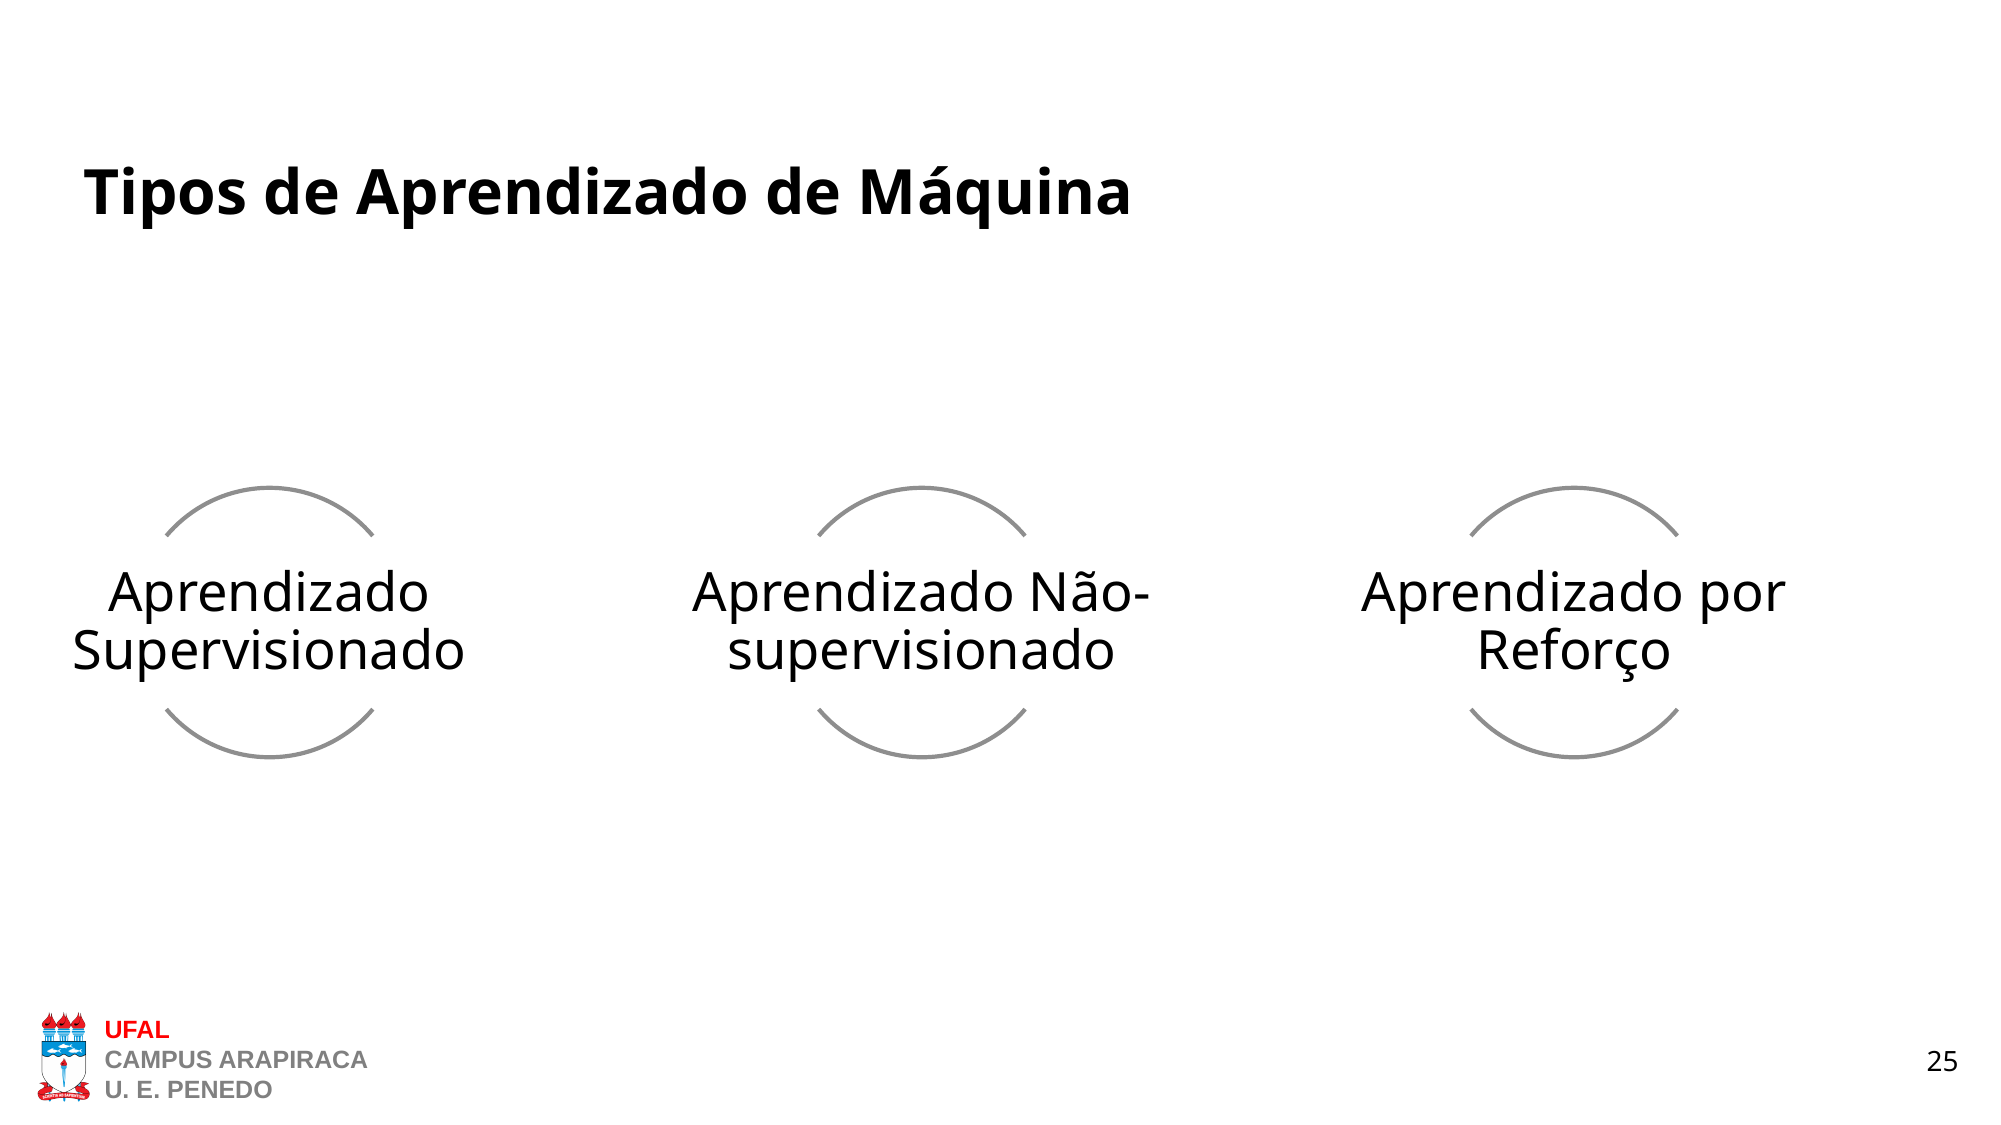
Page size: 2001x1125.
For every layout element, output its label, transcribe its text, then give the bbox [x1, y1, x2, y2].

picture [21, 1021, 107, 1105]
title Tipos de Aprendizado de Máquina [68, 81, 1932, 242]
slide_number 25 [1853, 1019, 1974, 1106]
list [0, 224, 1845, 1021]
